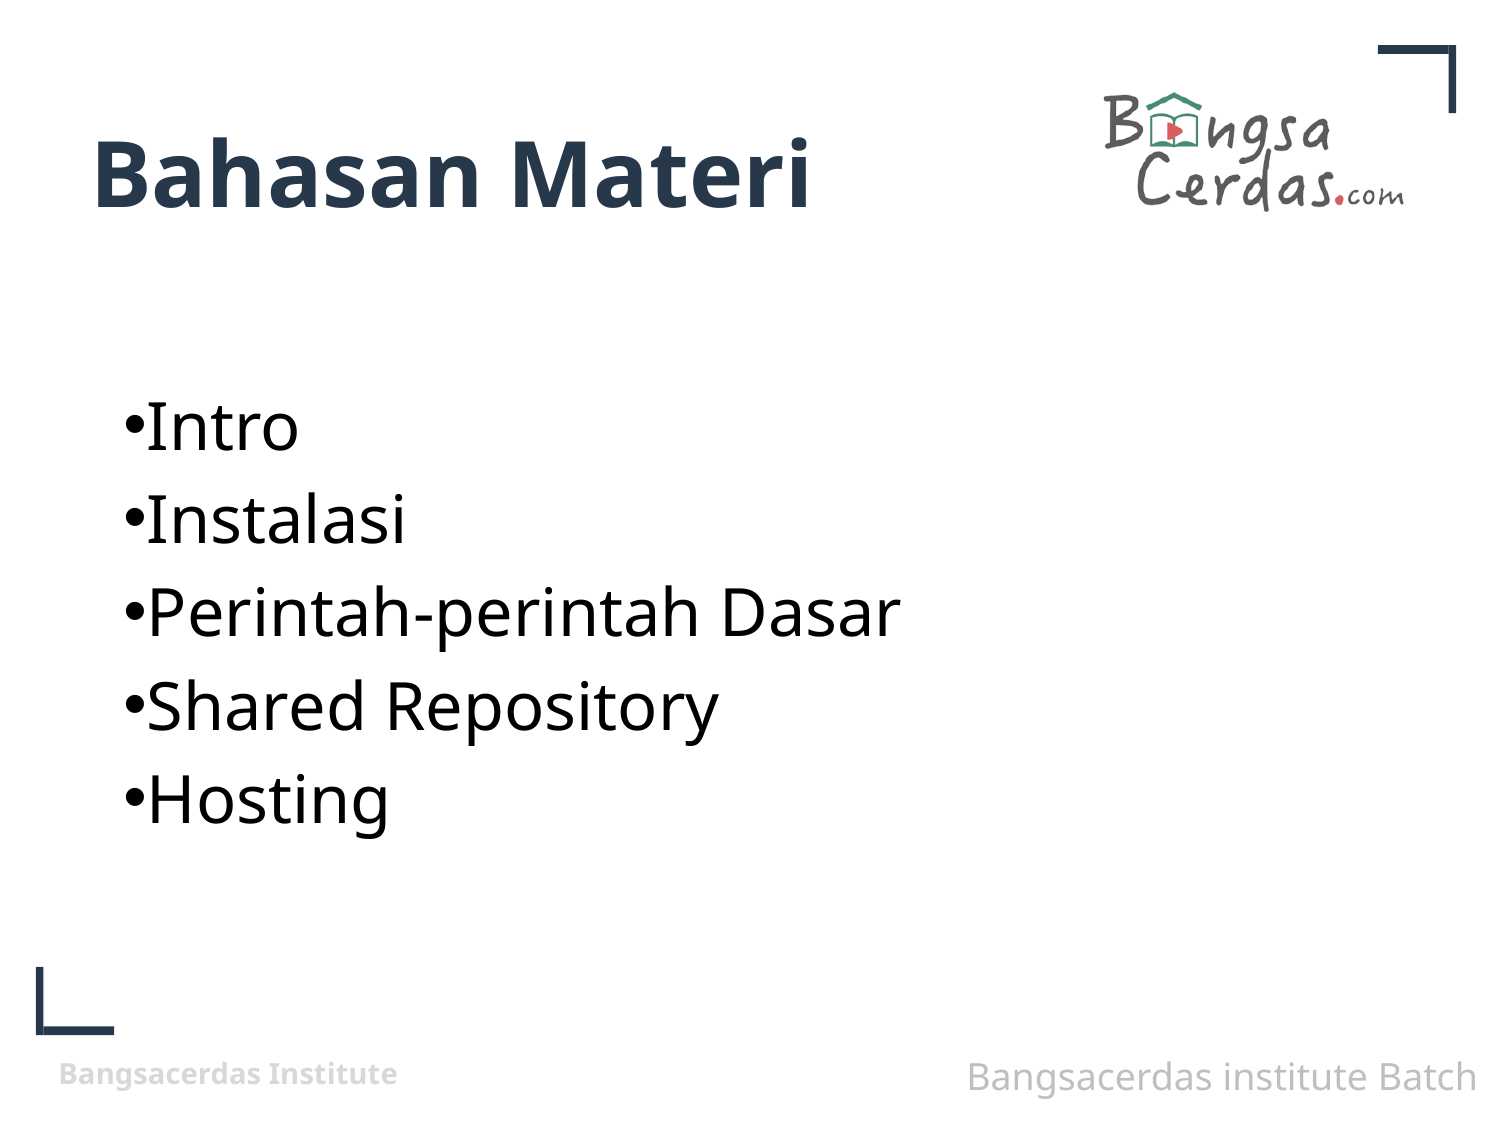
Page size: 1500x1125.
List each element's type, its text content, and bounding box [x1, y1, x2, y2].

title Bahasan Materi [75, 45, 988, 297]
list Intro Instalasi Perintah-perintah Dasar Shared Repository Hosting [75, 368, 1425, 1005]
